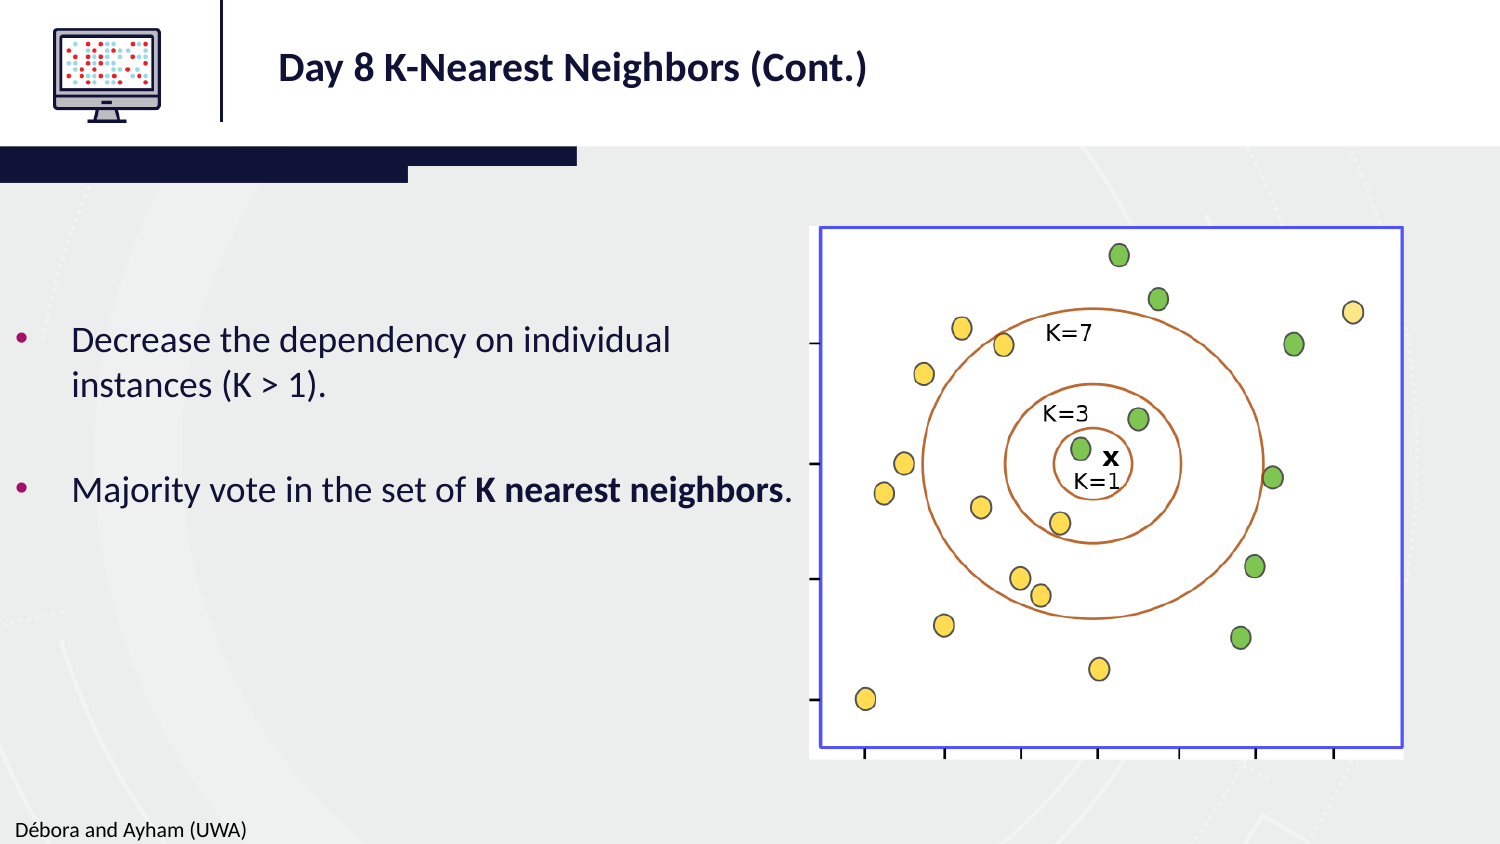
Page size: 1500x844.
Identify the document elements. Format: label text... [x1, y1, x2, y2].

list Débora and Ayham (UWA) [0, 808, 1141, 844]
picture [0, 0, 1500, 844]
list Decrease the dependency on individual instances (K > 1). Majority vote in the set of K nearest neighbors. [0, 307, 804, 607]
list Day 8 K-Nearest Neighbors (Cont.) [263, 32, 1404, 106]
